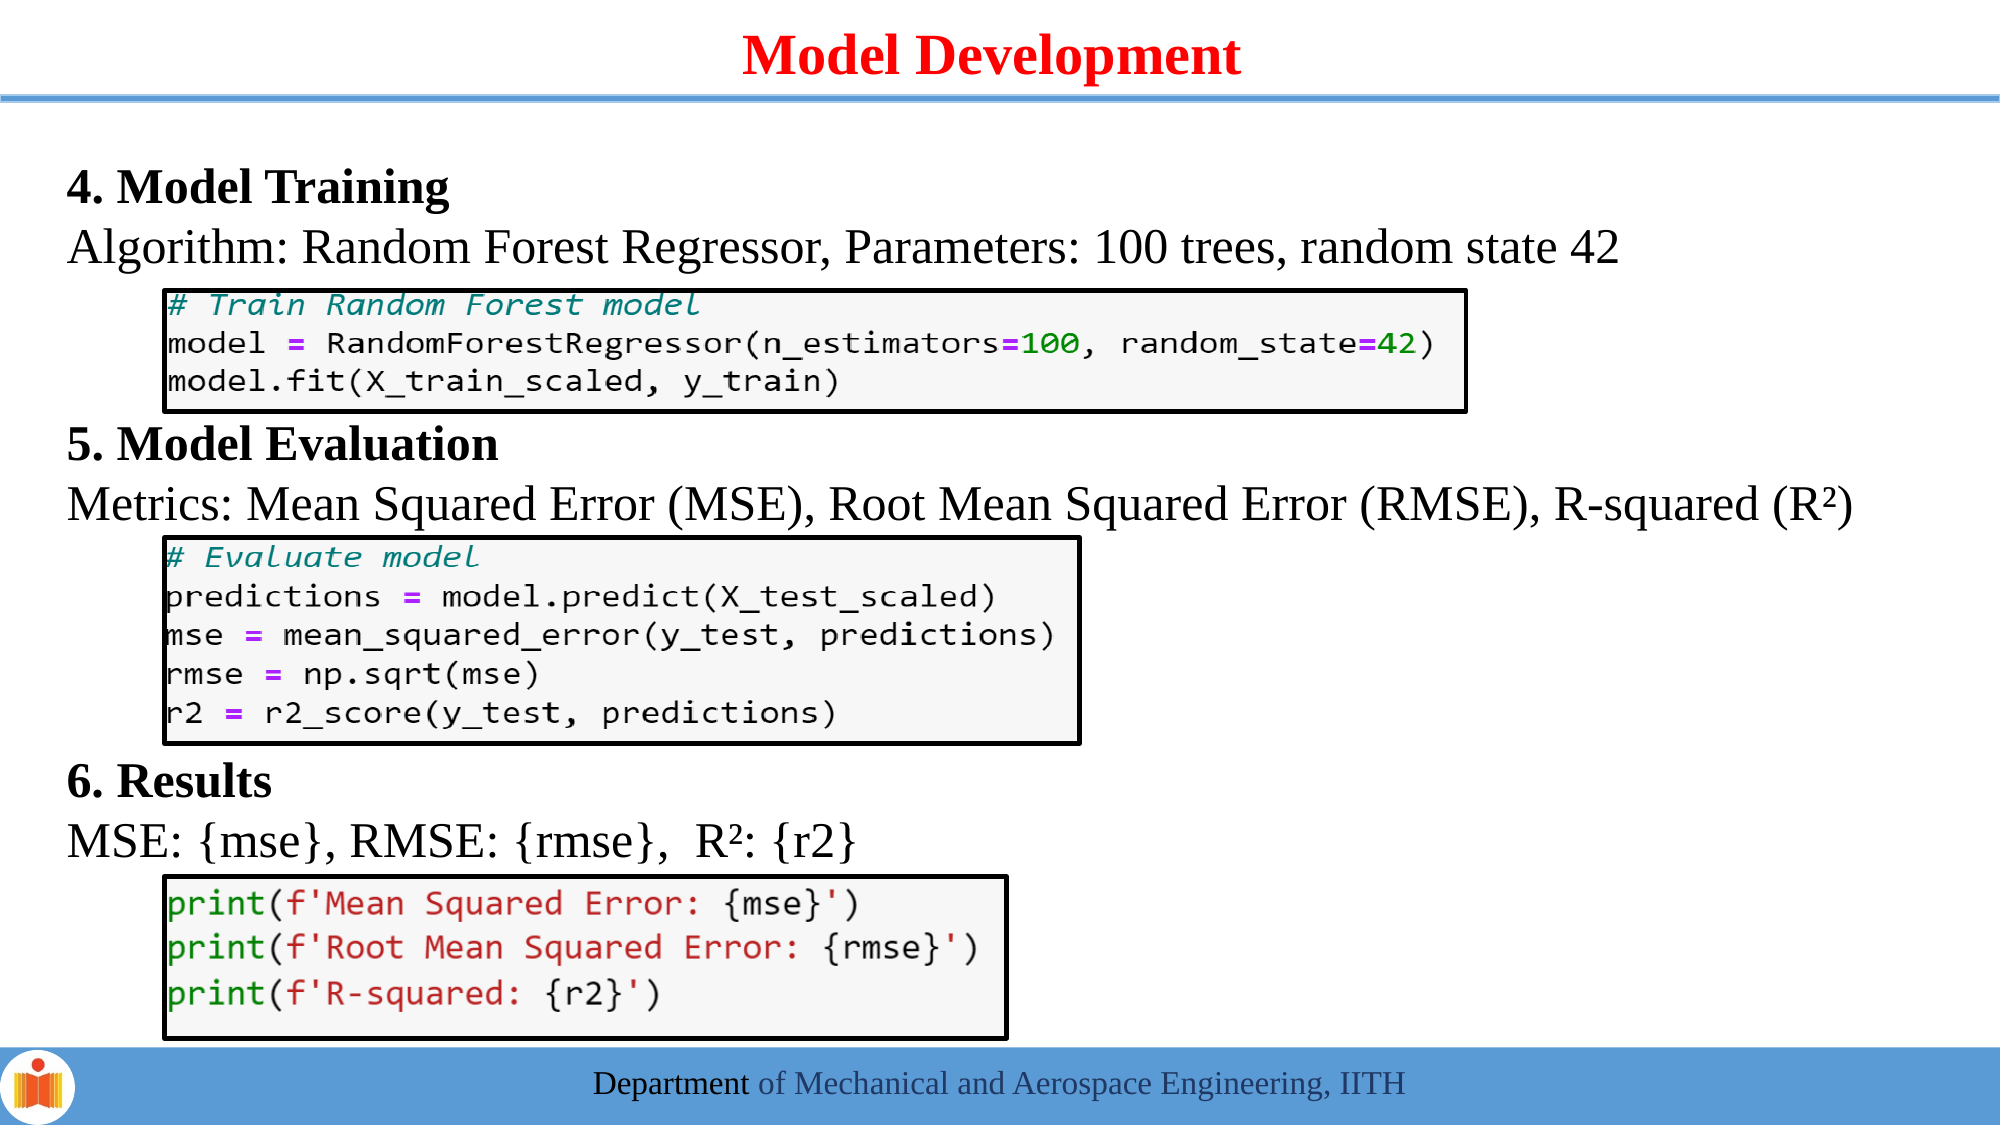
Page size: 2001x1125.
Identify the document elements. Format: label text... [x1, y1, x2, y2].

text_box 5. Model Evaluation Metrics: Mean Squared Error (MSE), Root Mean Squared Error (RMSE), R-squared (R²) [51, 403, 1948, 539]
text_box 6. Results MSE: {mse}, RMSE: {rmse}, R²: {r2} [51, 740, 1888, 875]
picture [166, 292, 1464, 409]
text_box [0, 1047, 2000, 1125]
picture [166, 539, 1078, 741]
footer Department of Mechanical and Aerospace Engineering, IITH [523, 1051, 1477, 1112]
picture [166, 878, 1005, 1036]
text_box 4. Model Training Algorithm: Random Forest Regressor, Parameters: 100 trees, random state 42 [51, 146, 1948, 282]
text_box [0, 94, 2000, 103]
picture [0, 1049, 75, 1125]
text_box Model Development [51, 12, 1948, 94]
